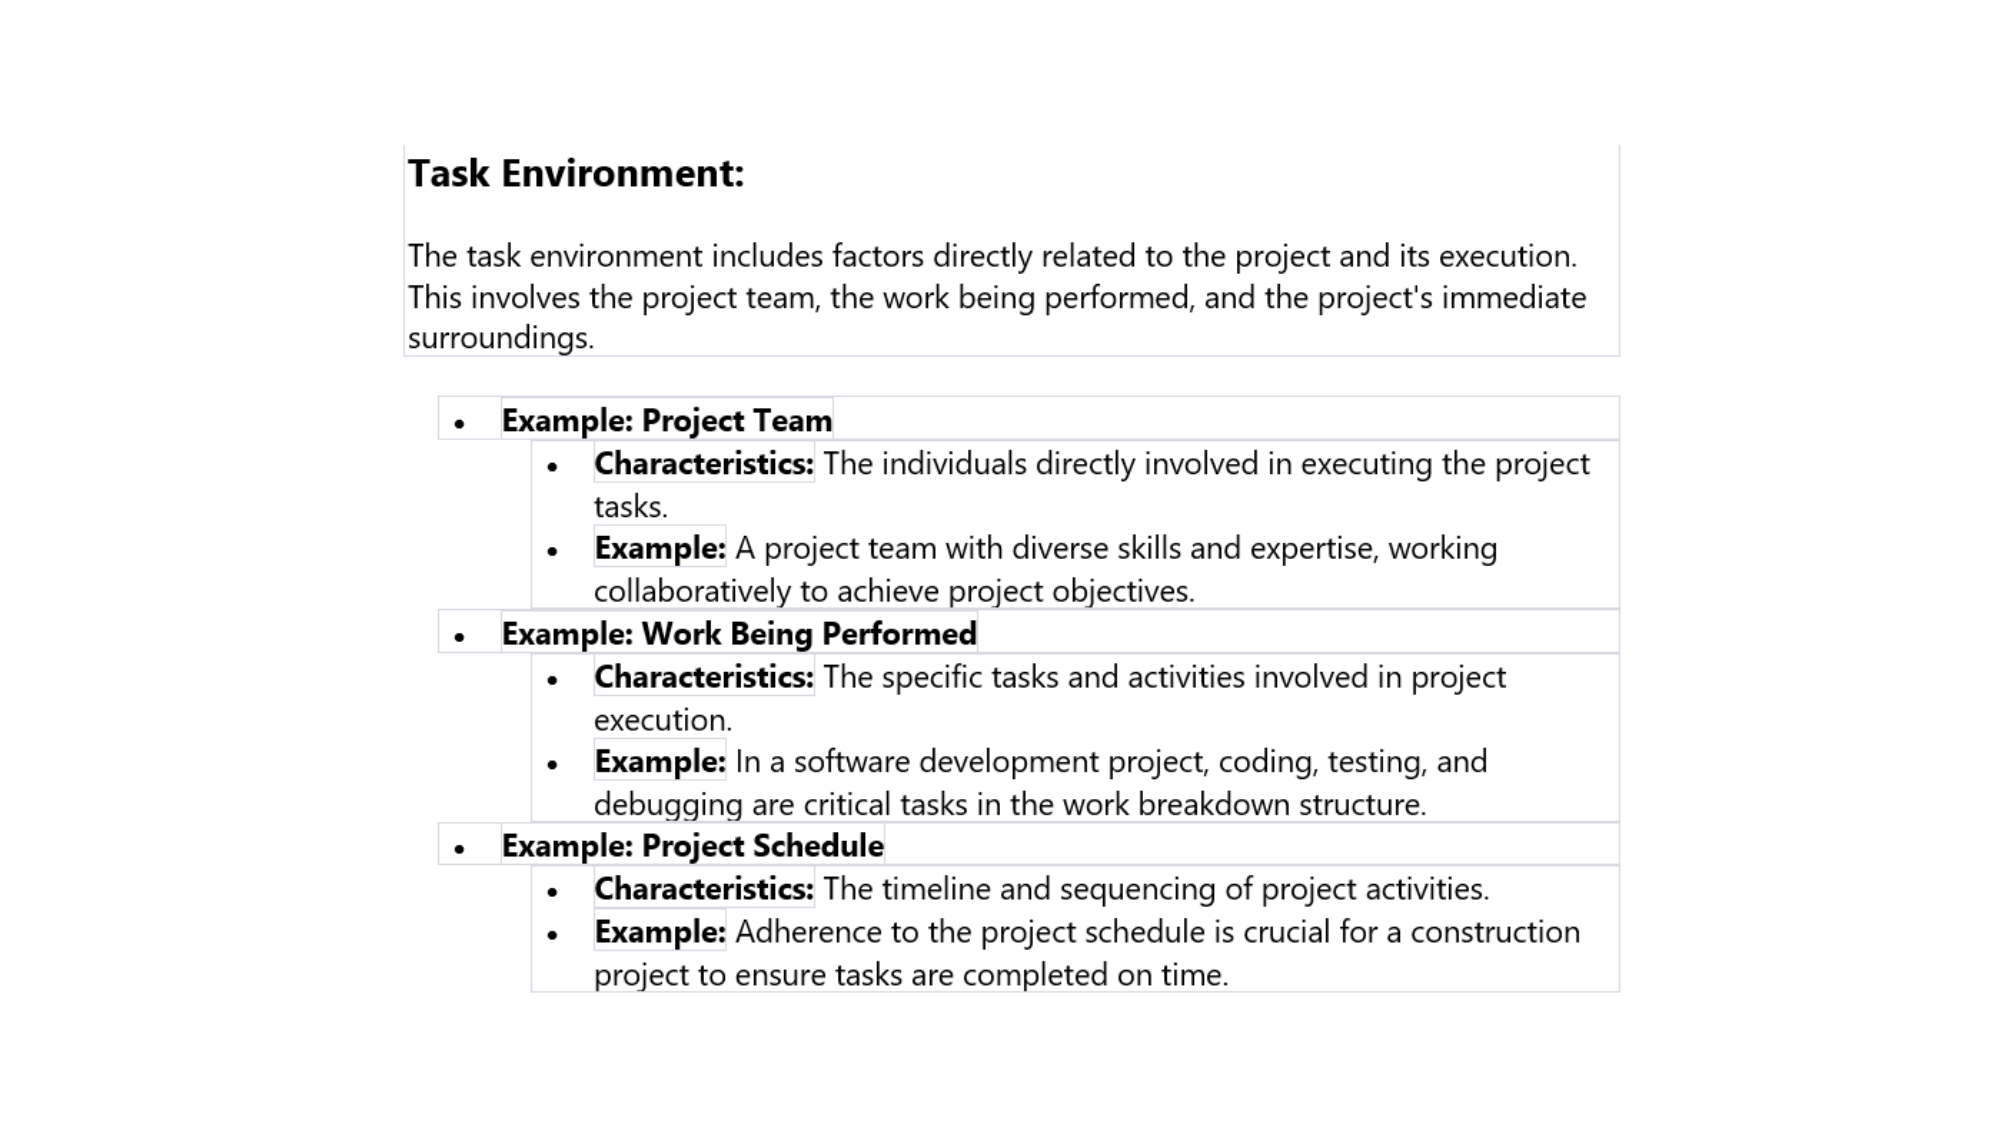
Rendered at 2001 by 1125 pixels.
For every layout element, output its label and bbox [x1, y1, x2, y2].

list [315, 105, 1685, 1020]
